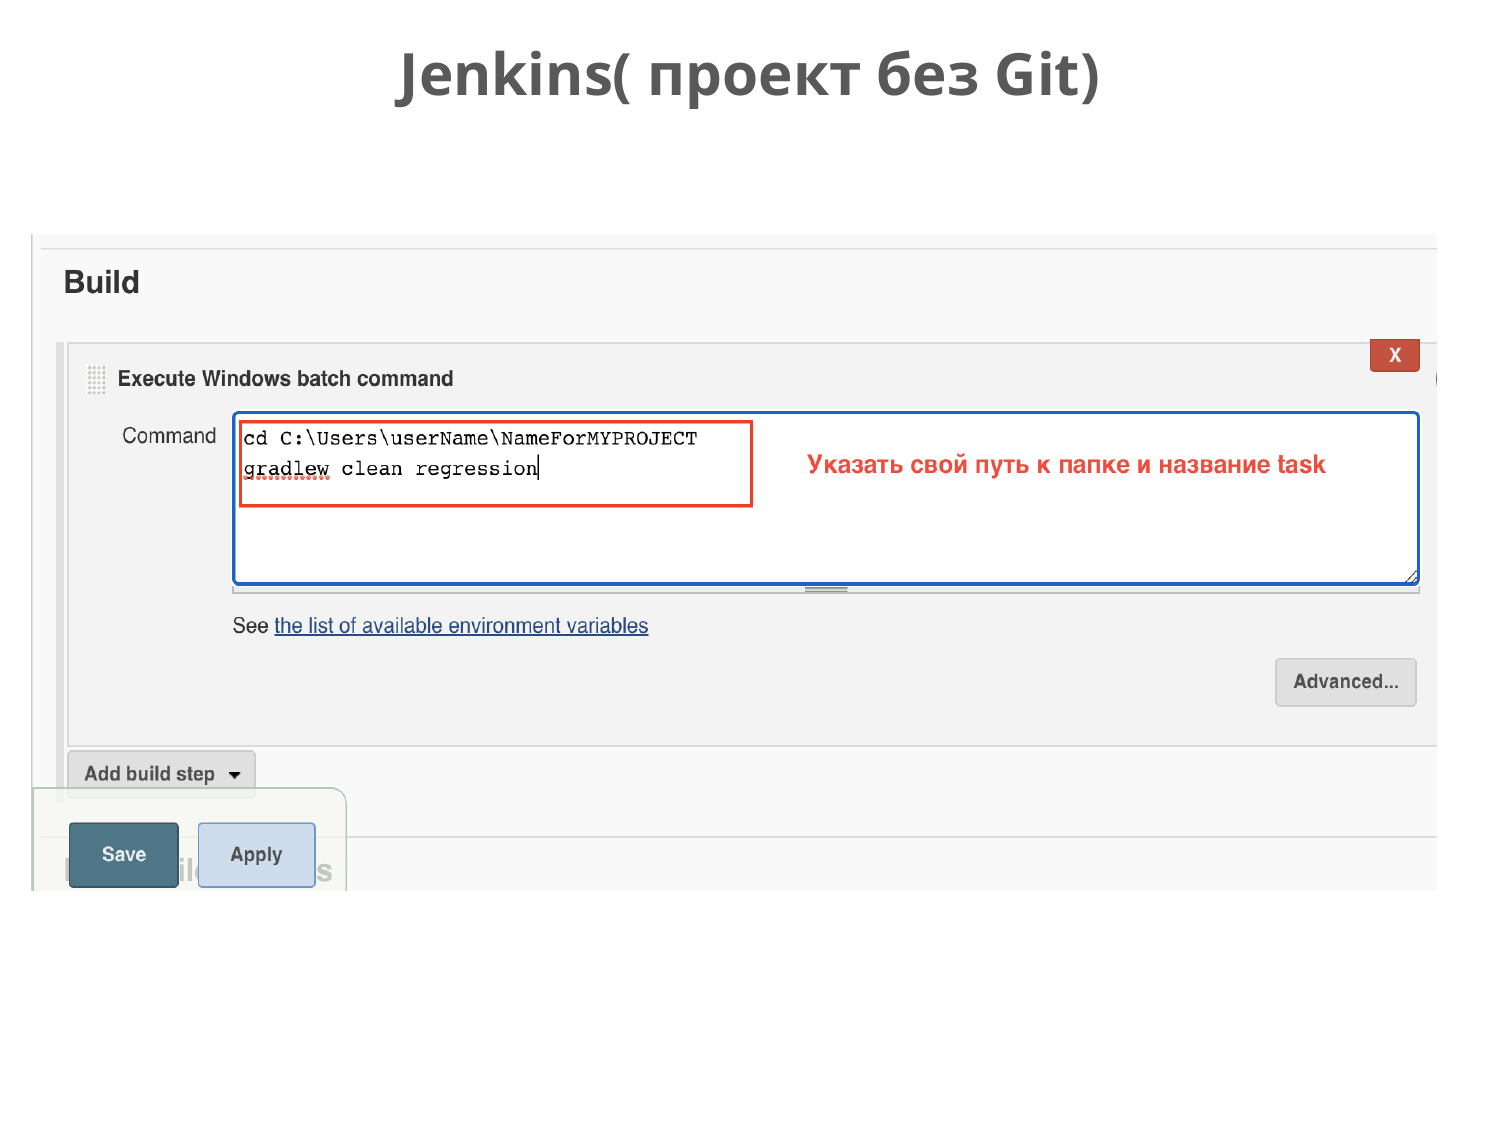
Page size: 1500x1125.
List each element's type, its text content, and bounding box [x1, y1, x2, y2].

text_box [39, 129, 1461, 1099]
text_box Jenkins( проект без Git) [39, 21, 1461, 129]
picture [29, 234, 1437, 891]
